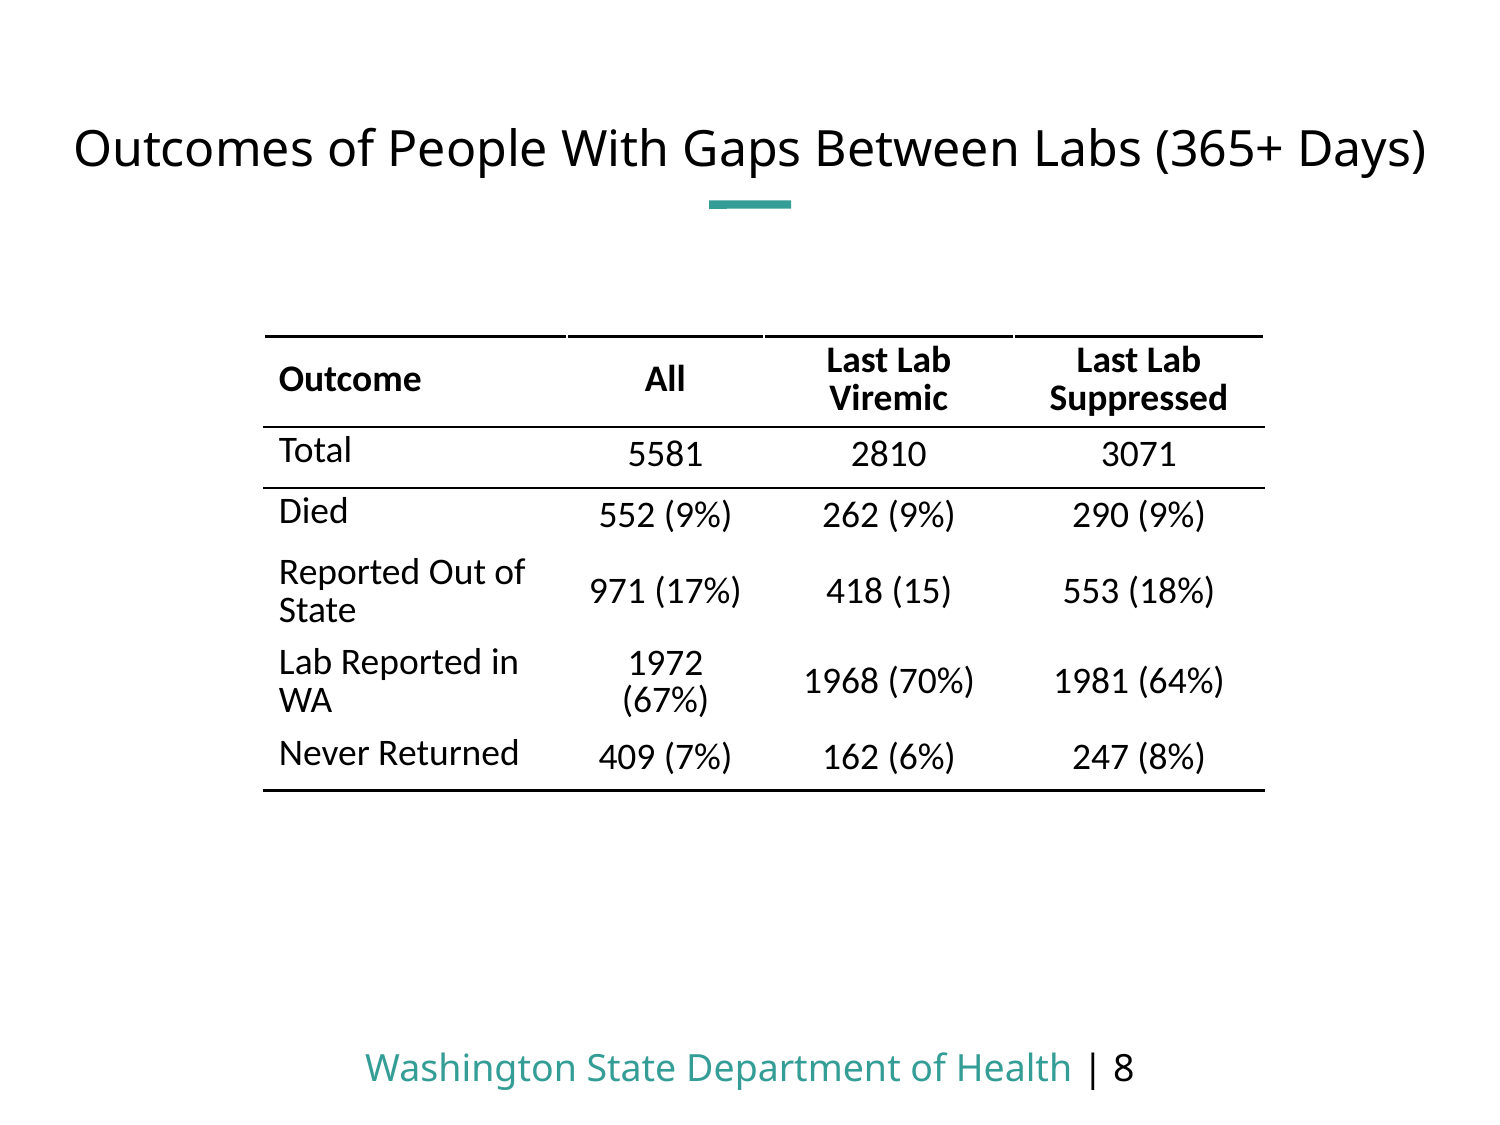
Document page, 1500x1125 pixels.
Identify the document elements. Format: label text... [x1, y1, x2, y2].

table_cell Lab Reported in WA [265, 640, 566, 729]
table_cell 552 (9%) [568, 489, 763, 548]
table_cell Reported Out of State [265, 550, 566, 638]
table_cell 2810 [765, 428, 1013, 487]
table_cell Never Returned [265, 731, 566, 789]
table_cell 1981 (64%) [1015, 640, 1263, 729]
table_cell 418 (15) [765, 550, 1013, 638]
table_header Last Lab Viremic [765, 338, 1013, 426]
table_cell 1972 (67%) [568, 640, 763, 729]
table_cell 553 (18%) [1015, 550, 1263, 638]
table_cell 247 (8%) [1015, 731, 1263, 789]
table_cell Died [265, 489, 566, 548]
table_cell 971 (17%) [568, 550, 763, 638]
table_cell 162 (6%) [765, 731, 1013, 789]
title Outcomes of People With Gaps Between Labs (365+ Days) [0, 110, 1500, 190]
table_cell 5581 [568, 428, 763, 487]
table_cell 262 (9%) [765, 489, 1013, 548]
table_cell 290 (9%) [1015, 489, 1263, 548]
table_cell Total [265, 428, 566, 487]
table_cell 3071 [1015, 428, 1263, 487]
table_header Last Lab Suppressed [1015, 338, 1263, 426]
table_header Outcome [265, 338, 566, 426]
table_cell 1968 (70%) [765, 640, 1013, 729]
table_header All [568, 338, 763, 426]
table_cell 409 (7%) [568, 731, 763, 789]
